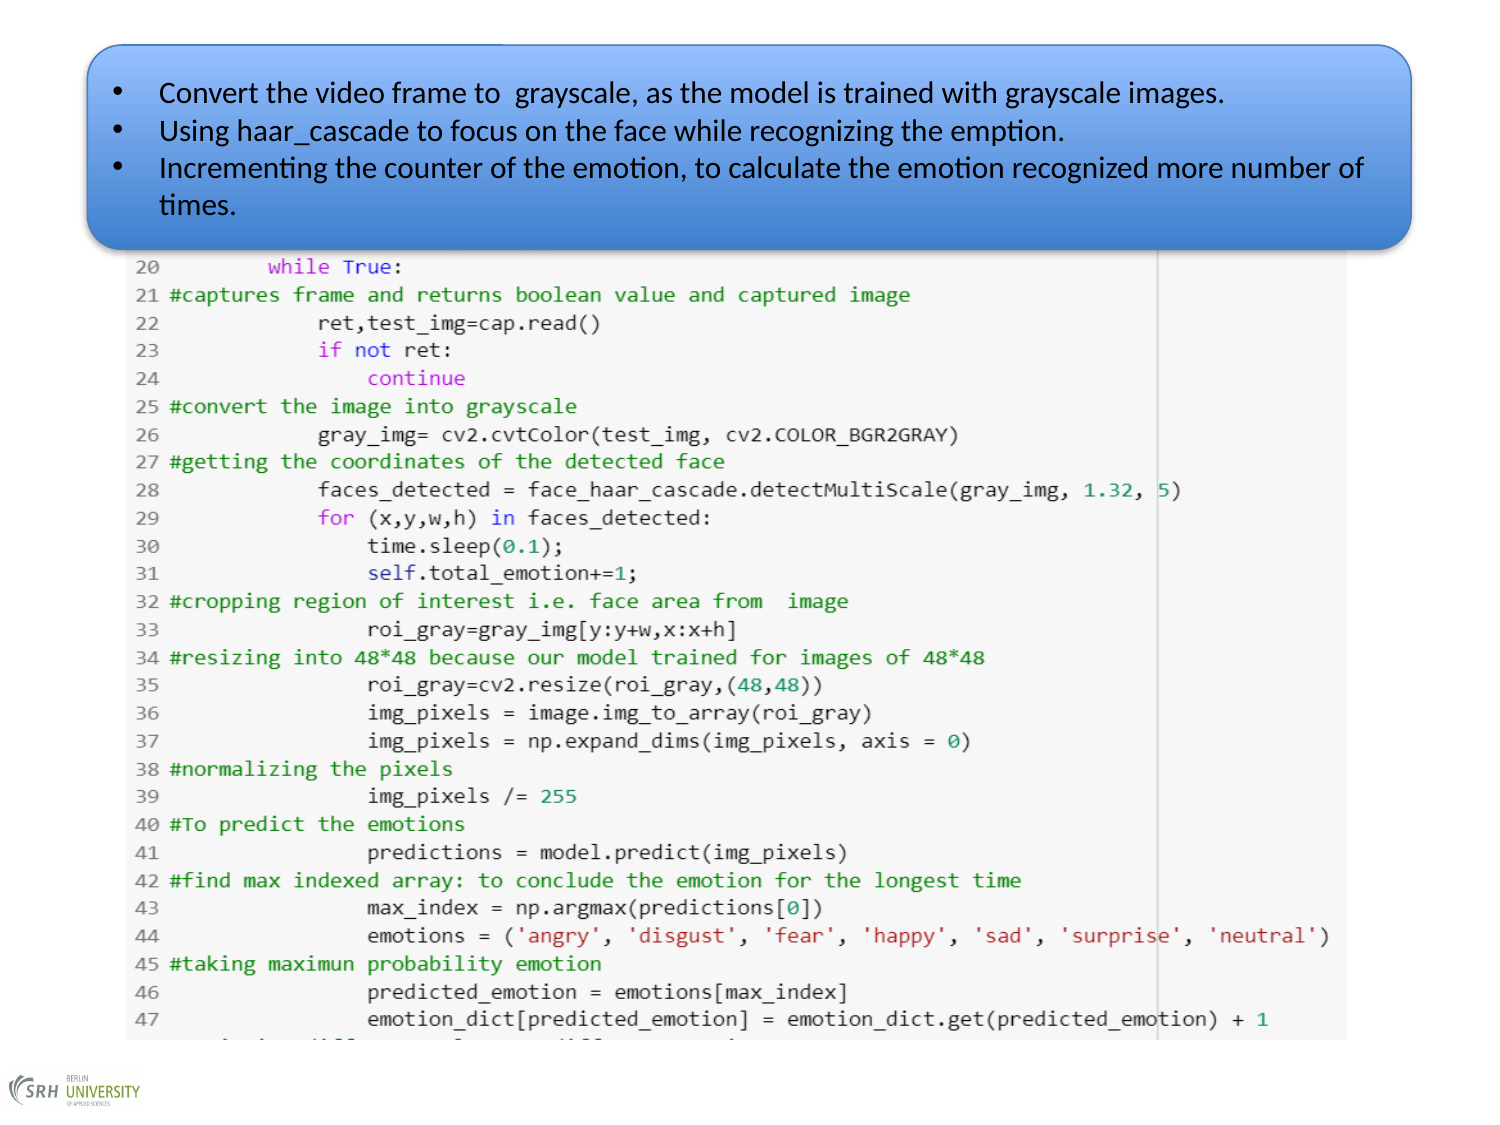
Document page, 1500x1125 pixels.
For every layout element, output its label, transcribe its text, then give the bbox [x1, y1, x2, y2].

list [126, 249, 1348, 1040]
picture [6, 1069, 144, 1110]
text_box Convert the video frame to grayscale, as the model is trained with grayscale images. Using haar_cascade to focus on the face while recognizing the emption. Incrementing the counter of the emotion, to calculate the emotion recognized more number of times. [87, 45, 1412, 250]
